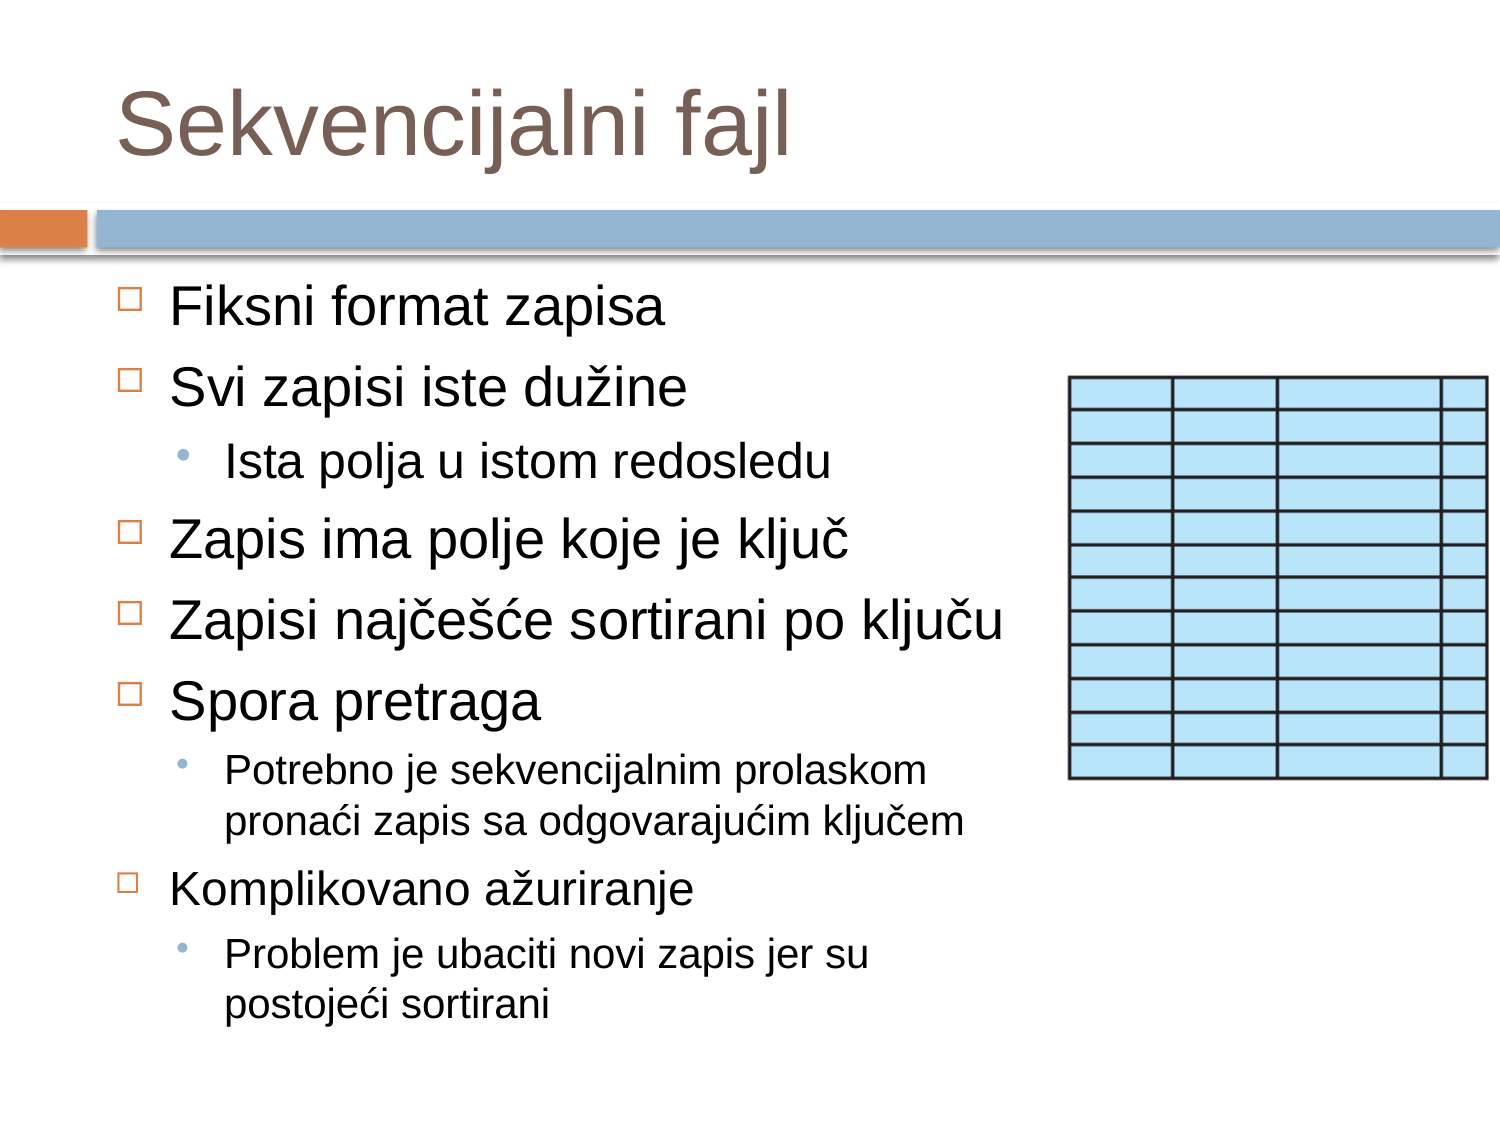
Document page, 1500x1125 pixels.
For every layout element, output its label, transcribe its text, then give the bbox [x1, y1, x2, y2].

title Sekvencijalni fajl [100, 37, 1438, 200]
list Fiksni format zapisa Svi zapisi iste dužine Ista polja u istom redosledu Zapis ima polje koje je ključ Zapisi najčešće sortirani po ključu Spora pretraga Potrebno je sekvencijalnim prolaskom pronaći zapis sa odgovarajućim ključem Komplikovano ažuriranje Problem je ubaciti novi zapis jer su postojeći sortirani [100, 262, 1050, 1050]
picture [1061, 349, 1499, 795]
